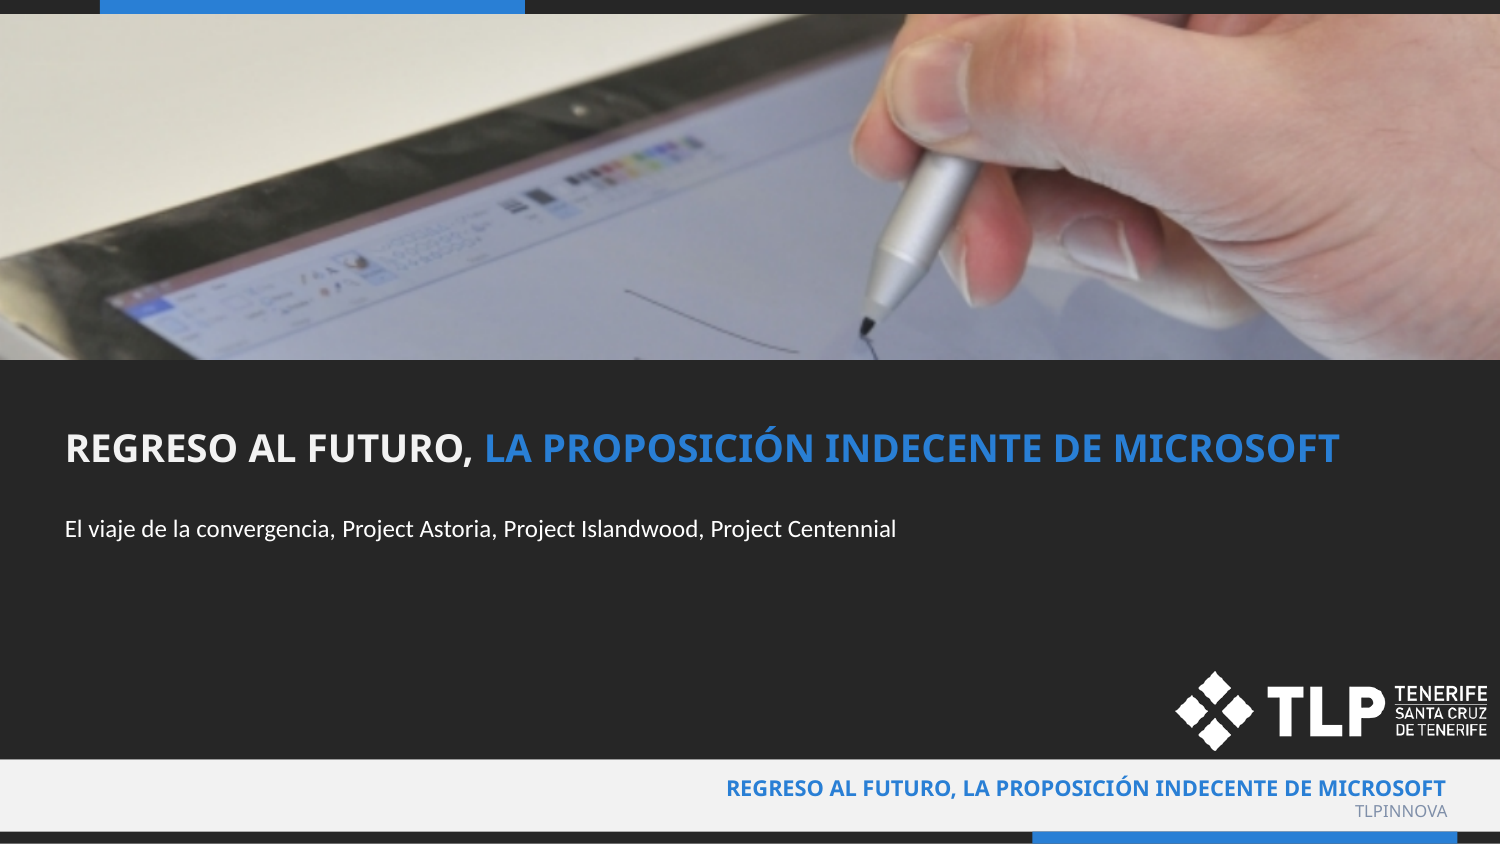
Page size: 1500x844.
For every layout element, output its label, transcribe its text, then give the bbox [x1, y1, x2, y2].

title REGRESO AL FUTURO, LA PROPOSICIÓN INDECENTE DE MICROSOFT [50, 421, 1413, 504]
list El viaje de la convergencia, Project Astoria, Project Islandwood, Project Centennial [50, 483, 1363, 572]
picture [1174, 671, 1487, 751]
picture [0, 13, 1500, 360]
